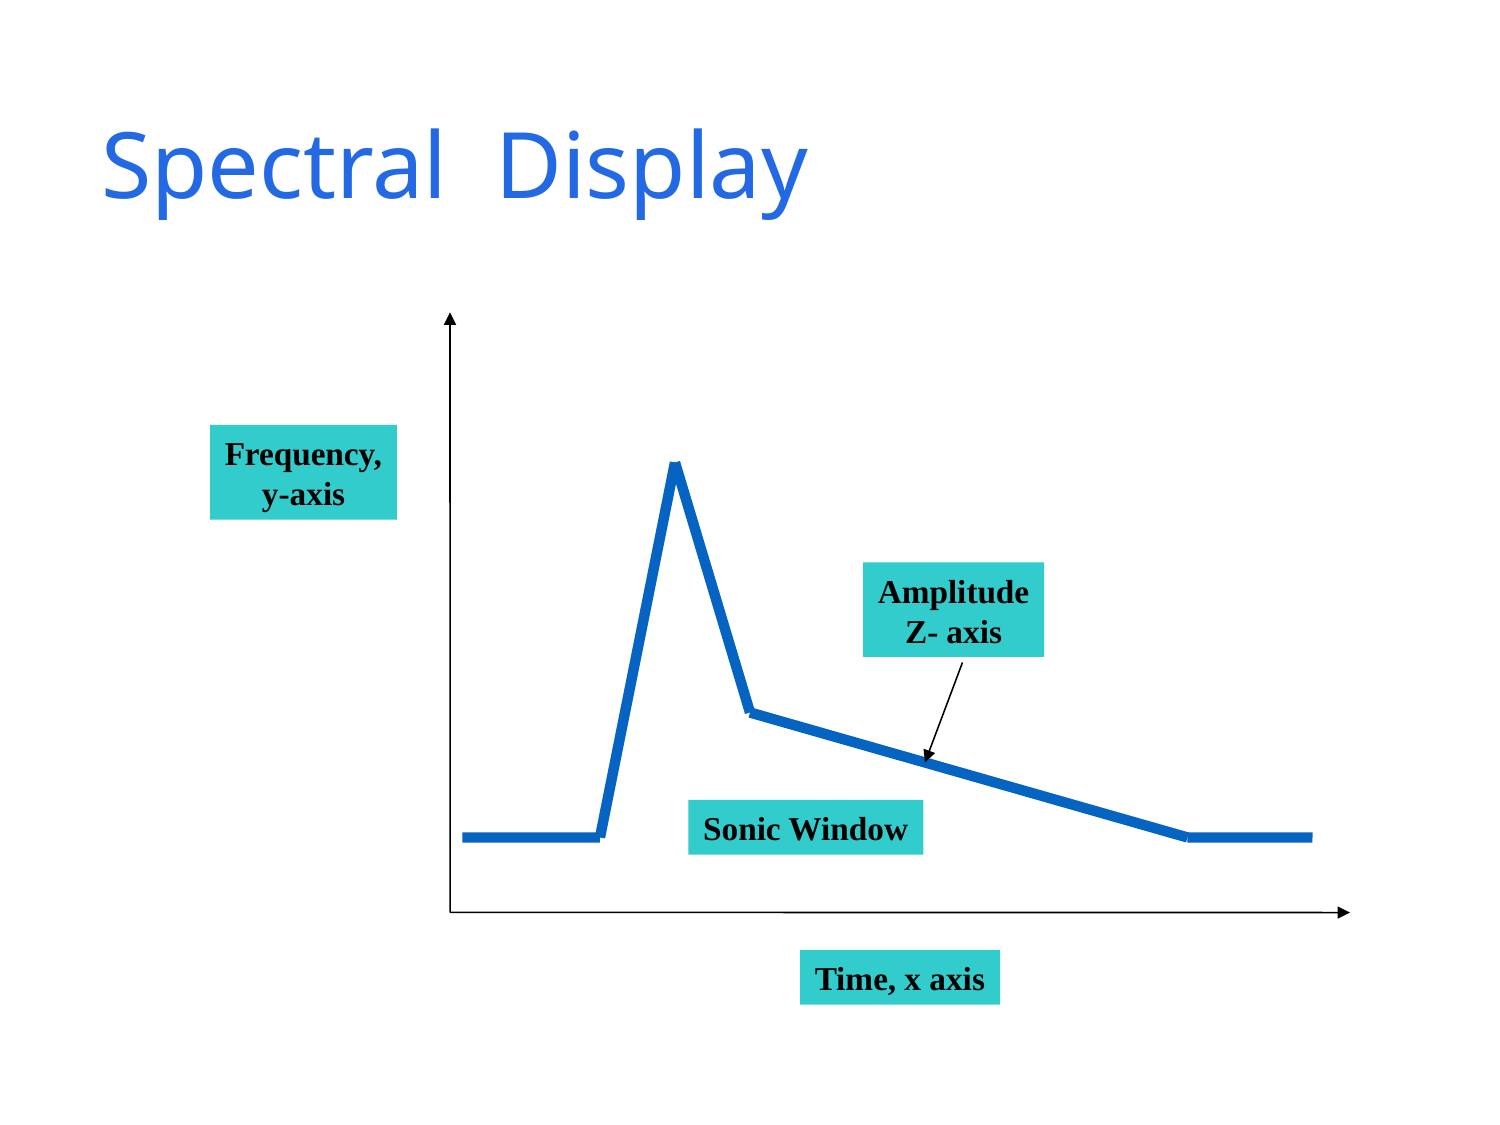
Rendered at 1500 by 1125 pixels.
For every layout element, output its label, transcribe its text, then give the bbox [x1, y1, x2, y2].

text_box [923, 662, 963, 763]
text_box Sonic Window [688, 799, 924, 855]
text_box Amplitude Z- axis [863, 562, 1045, 657]
title Spectral Display [62, 99, 1413, 238]
text_box Frequency, y-axis [210, 424, 397, 520]
text_box [443, 312, 457, 912]
text_box Time, x axis [800, 949, 1001, 1005]
text_box [449, 906, 1351, 919]
